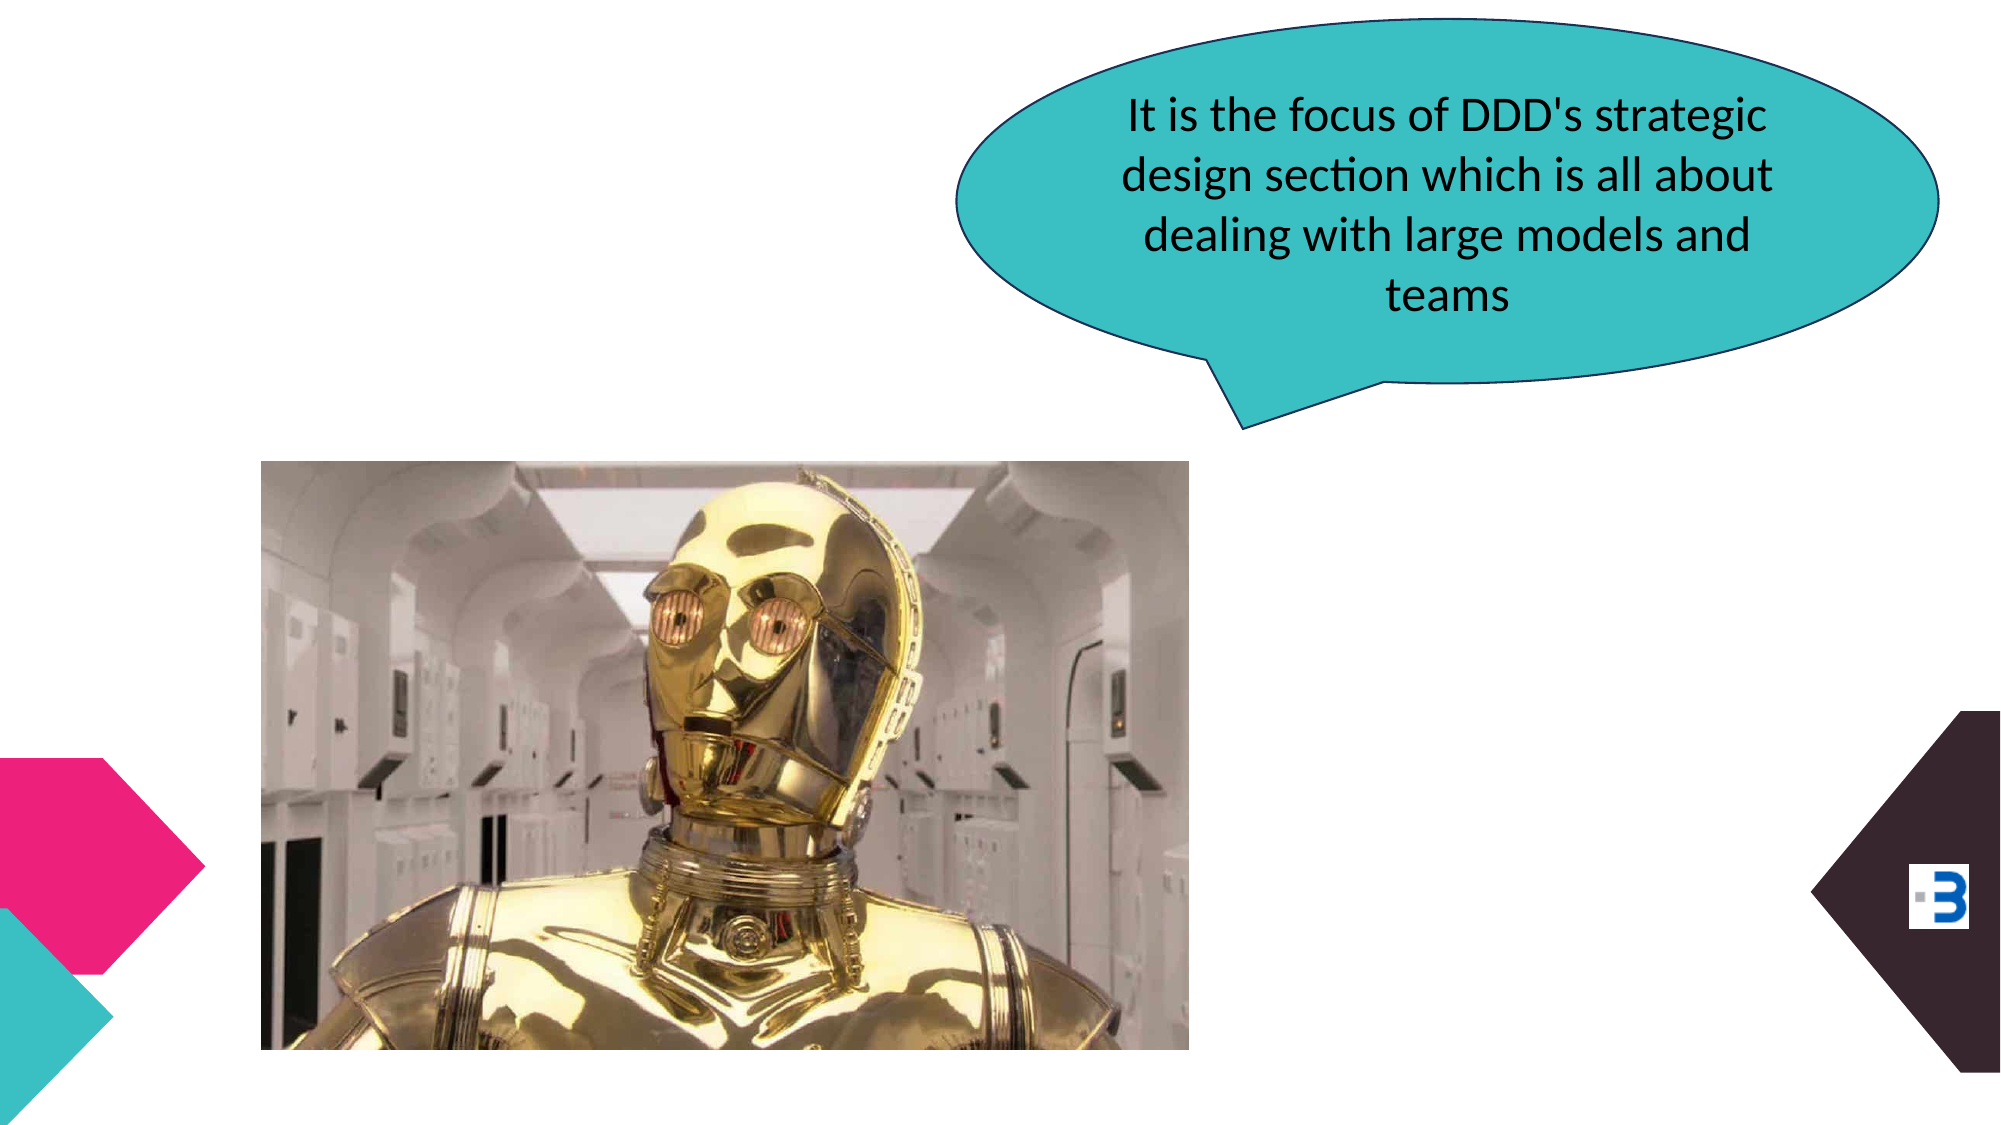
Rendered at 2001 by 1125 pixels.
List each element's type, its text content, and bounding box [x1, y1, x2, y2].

picture [261, 461, 1189, 1050]
picture [1909, 864, 1969, 929]
text_box It is the focus of DDD's strategic design section which is all about dealing with large models and teams [955, 17, 1940, 431]
